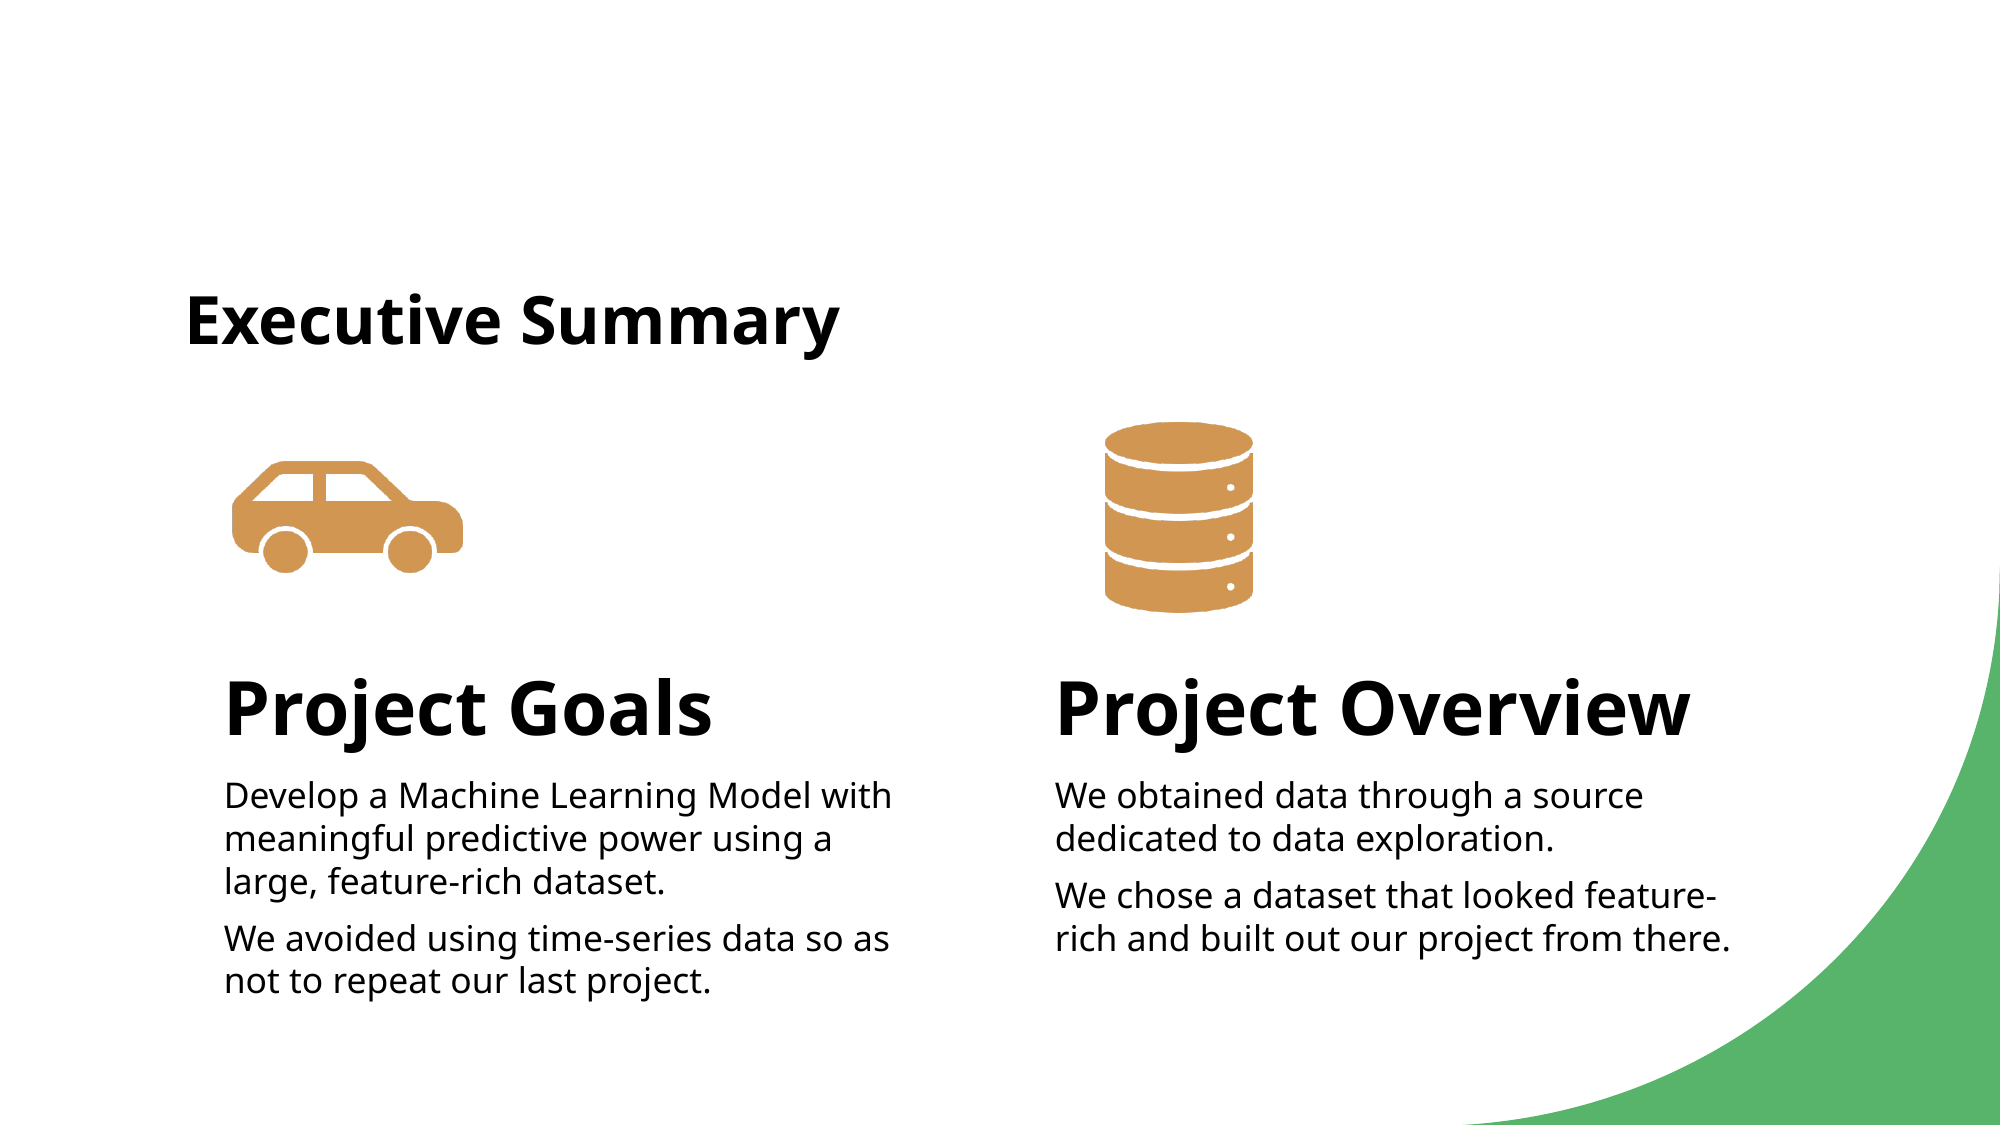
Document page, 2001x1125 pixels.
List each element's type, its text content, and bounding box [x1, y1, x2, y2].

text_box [223, 397, 1763, 1012]
title Executive Summary [176, 117, 1810, 366]
